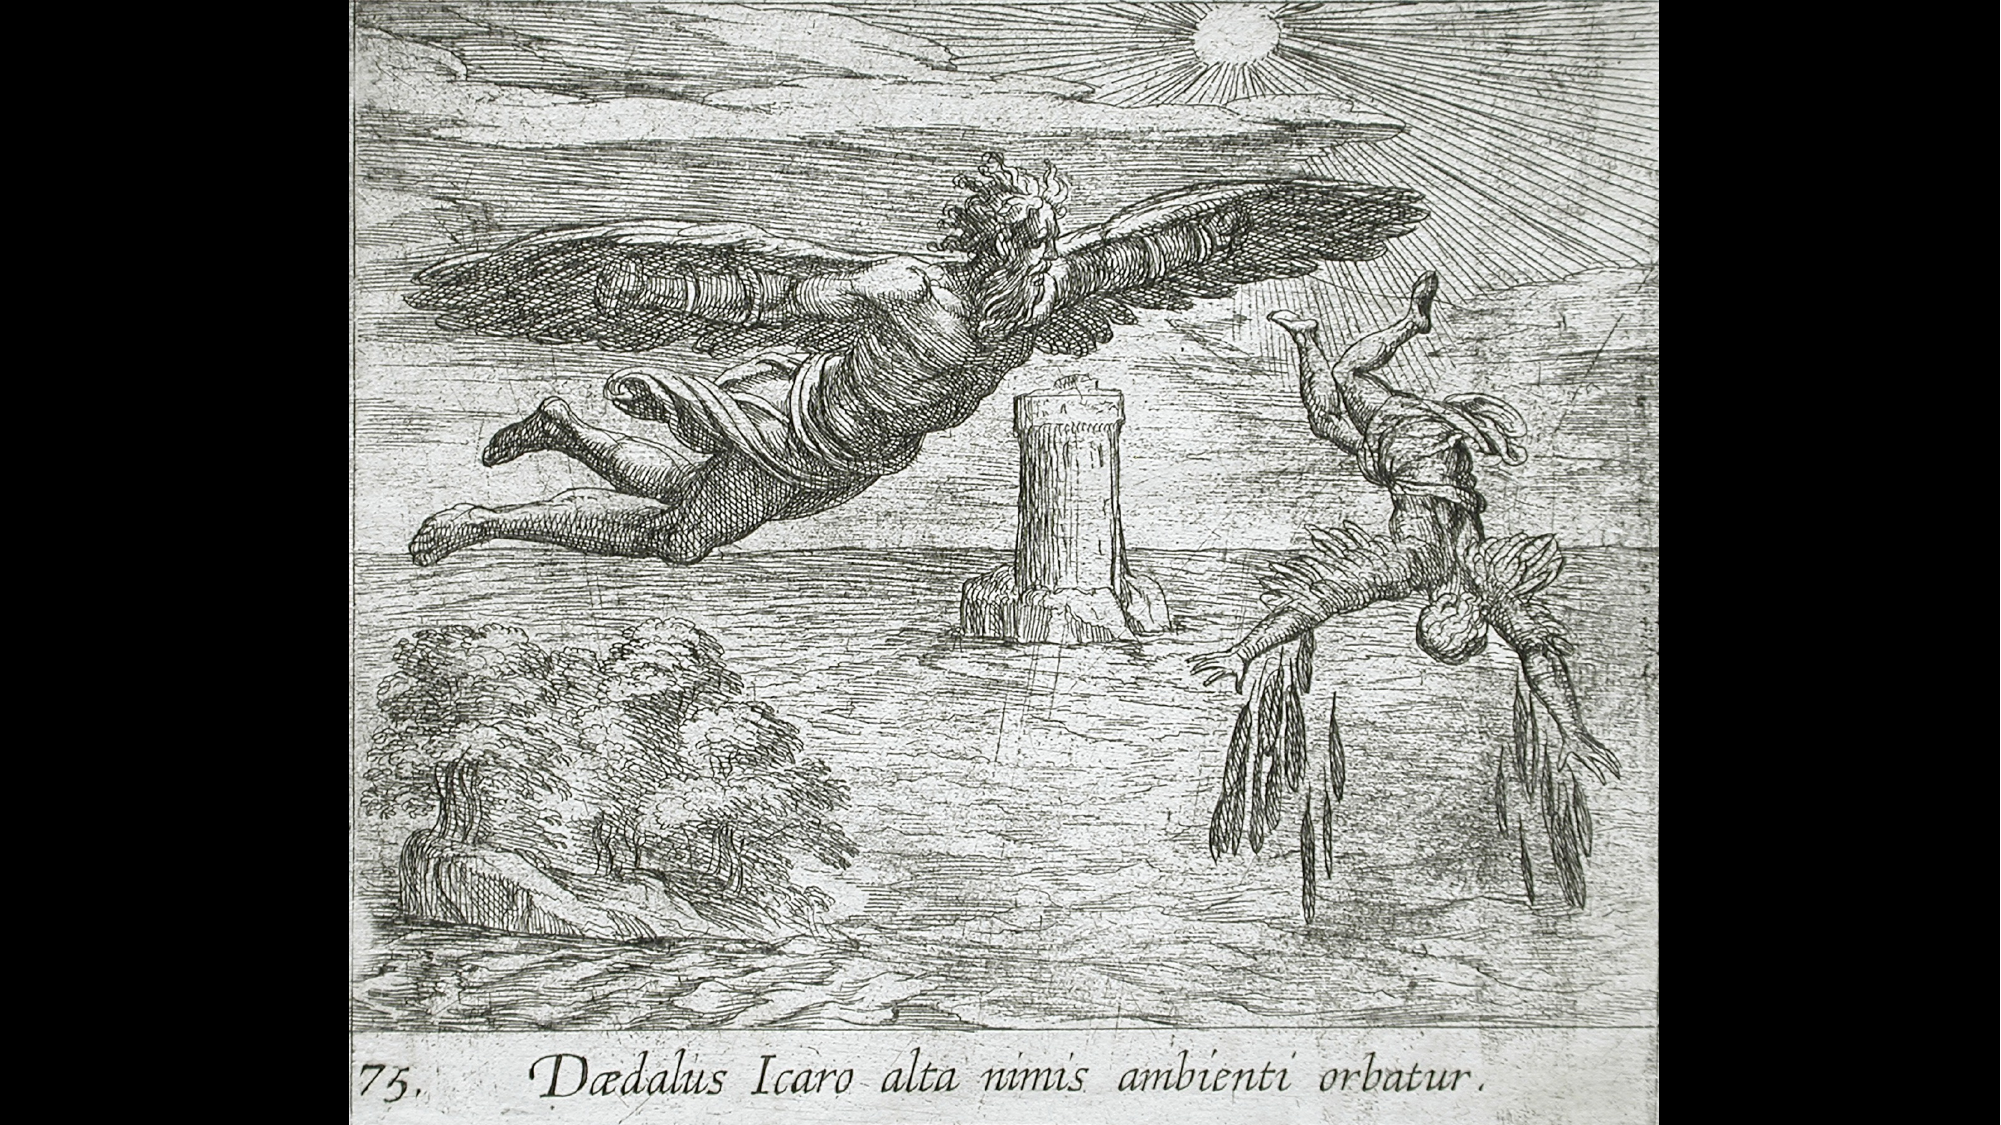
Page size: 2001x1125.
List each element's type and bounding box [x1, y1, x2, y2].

picture [349, 0, 1659, 1125]
